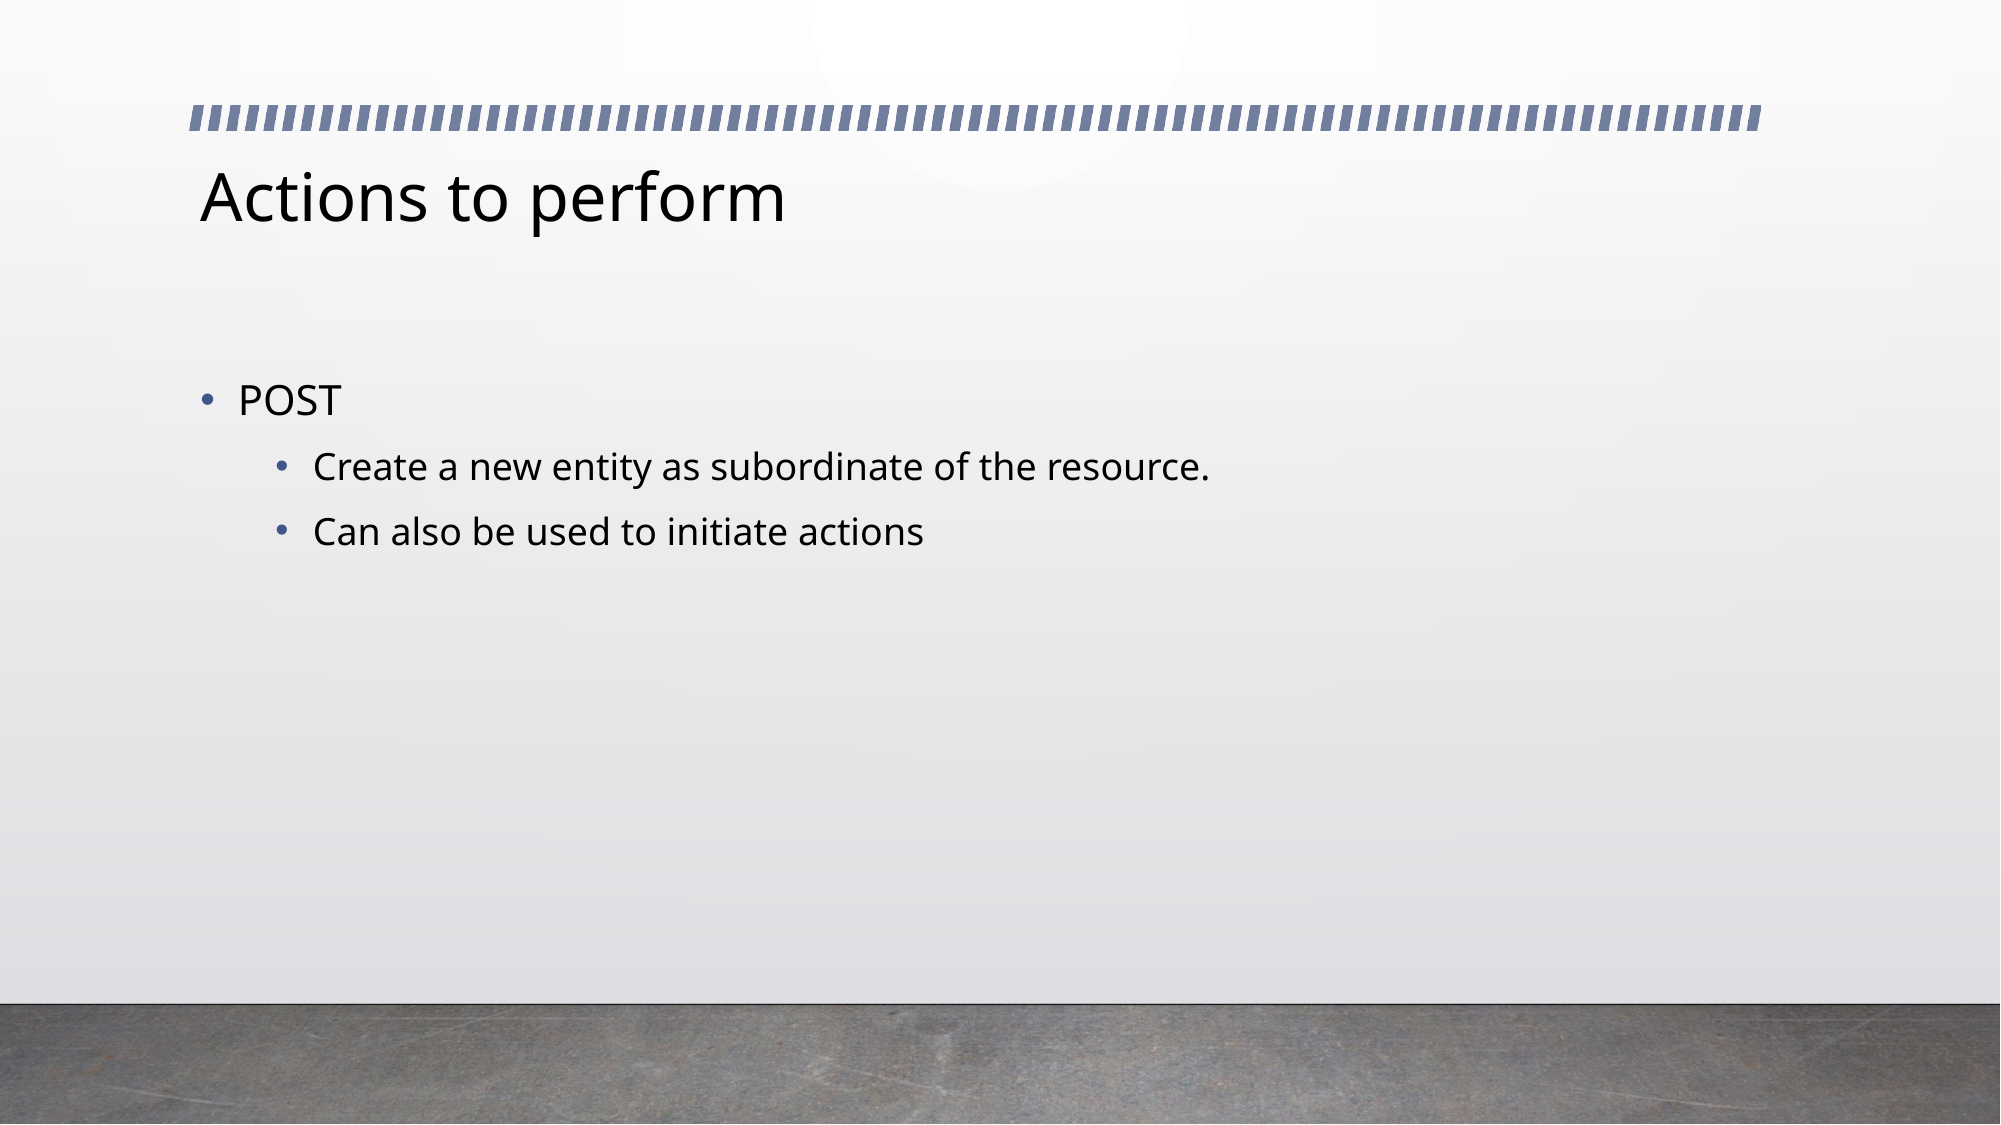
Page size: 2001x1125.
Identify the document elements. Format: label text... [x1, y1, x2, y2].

list POST Create a new entity as subordinate of the resource. Can also be used to initiate actions [185, 356, 1761, 897]
picture [0, 1004, 2000, 1124]
title Actions to perform [185, 156, 1761, 329]
